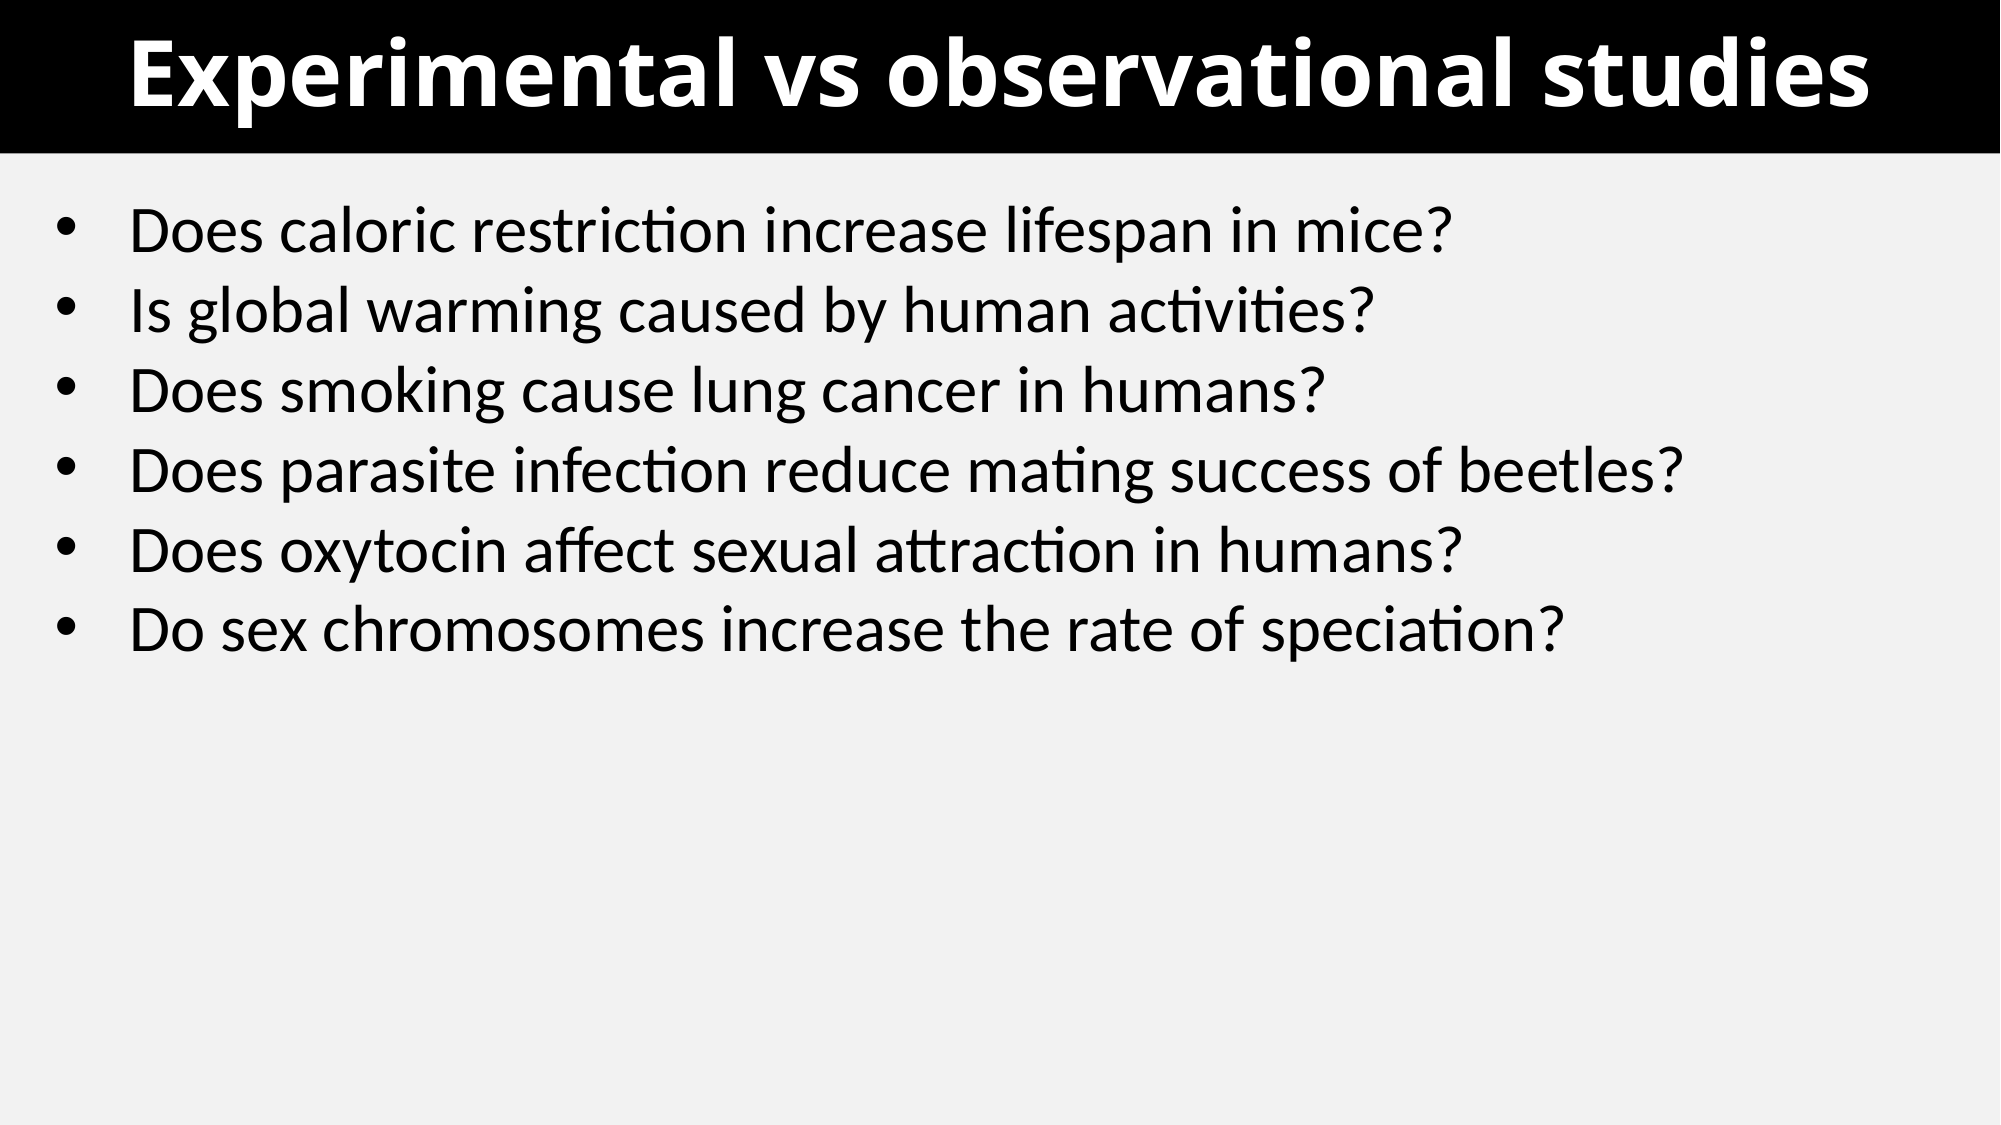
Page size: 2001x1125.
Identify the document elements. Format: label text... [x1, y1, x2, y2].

text_box Does caloric restriction increase lifespan in mice? Is global warming caused by human activities? Does smoking cause lung cancer in humans? Does parasite infection reduce mating success of beetles? Does oxytocin affect sexual attraction in humans? Do sex chromosomes increase the rate of speciation? [39, 178, 1930, 673]
title Experimental vs observational studies [0, 0, 2000, 154]
